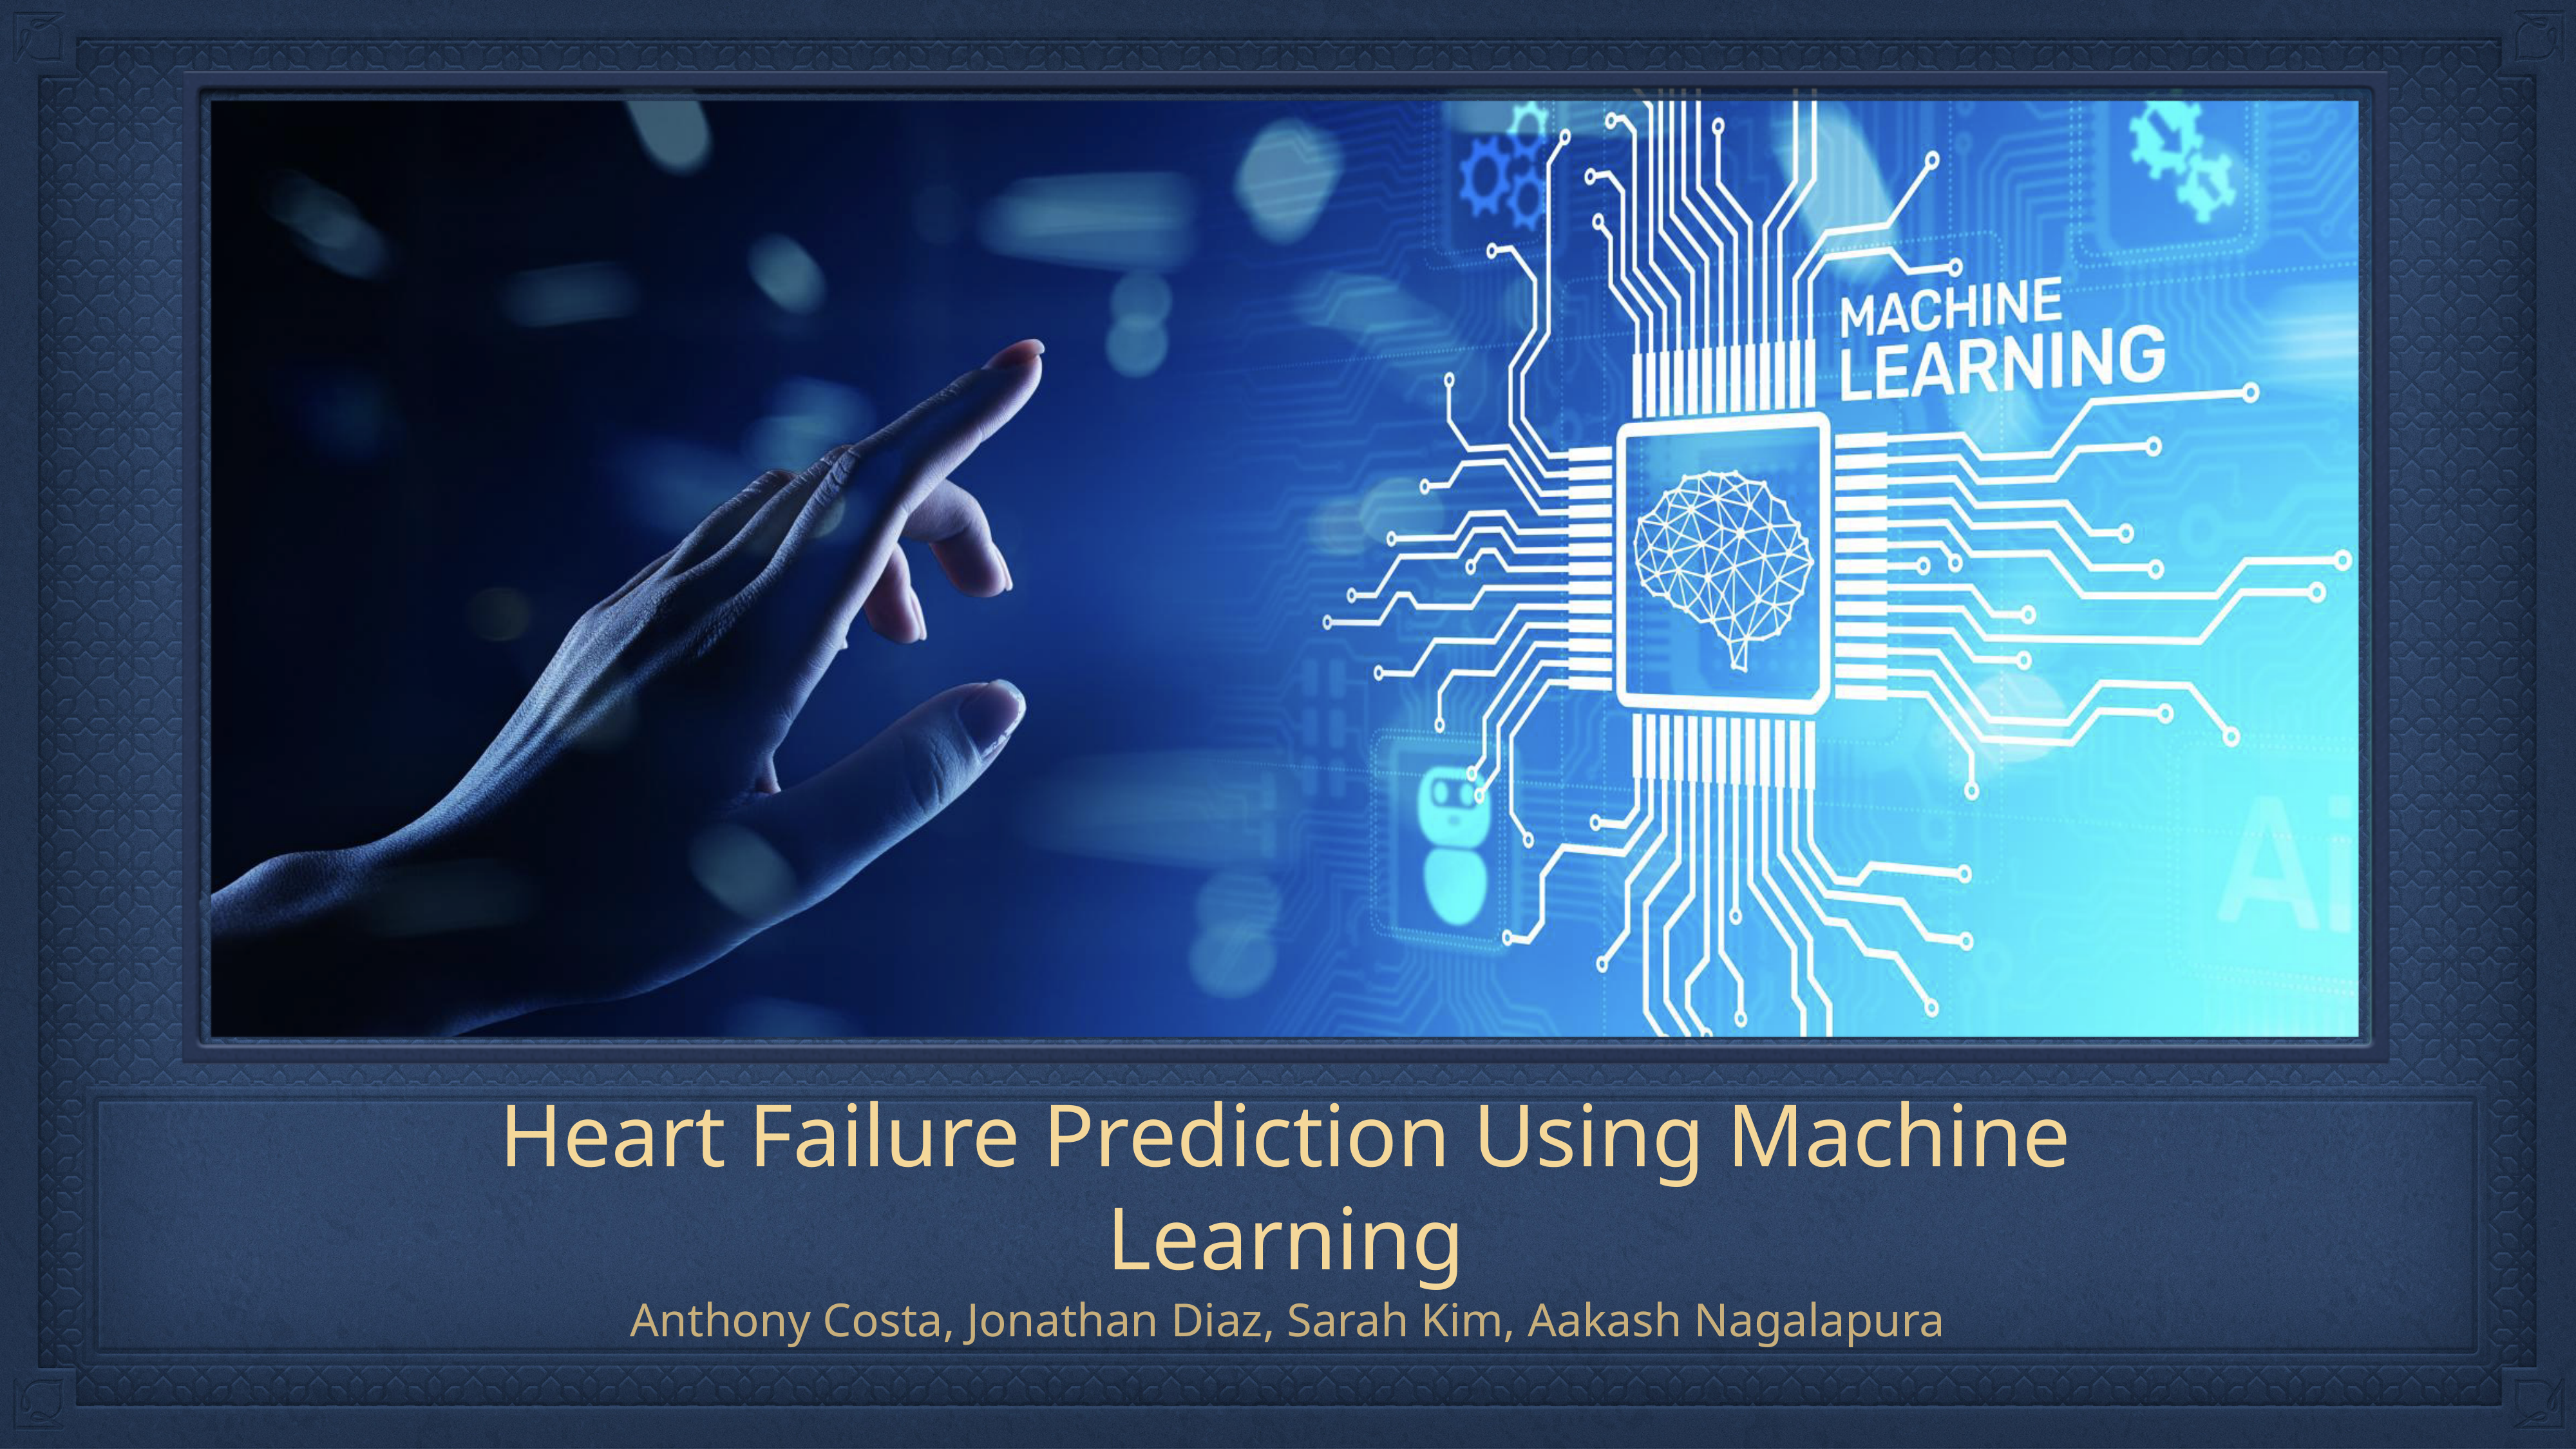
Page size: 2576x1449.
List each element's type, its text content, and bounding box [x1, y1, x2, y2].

list Anthony Costa, Jonathan Diaz, Sarah Kim, Aakash Nagalapura [365, 1274, 2211, 1372]
title Heart Failure Prediction Using Machine Learning [362, 1111, 2210, 1257]
picture [0, 0, 2576, 1449]
